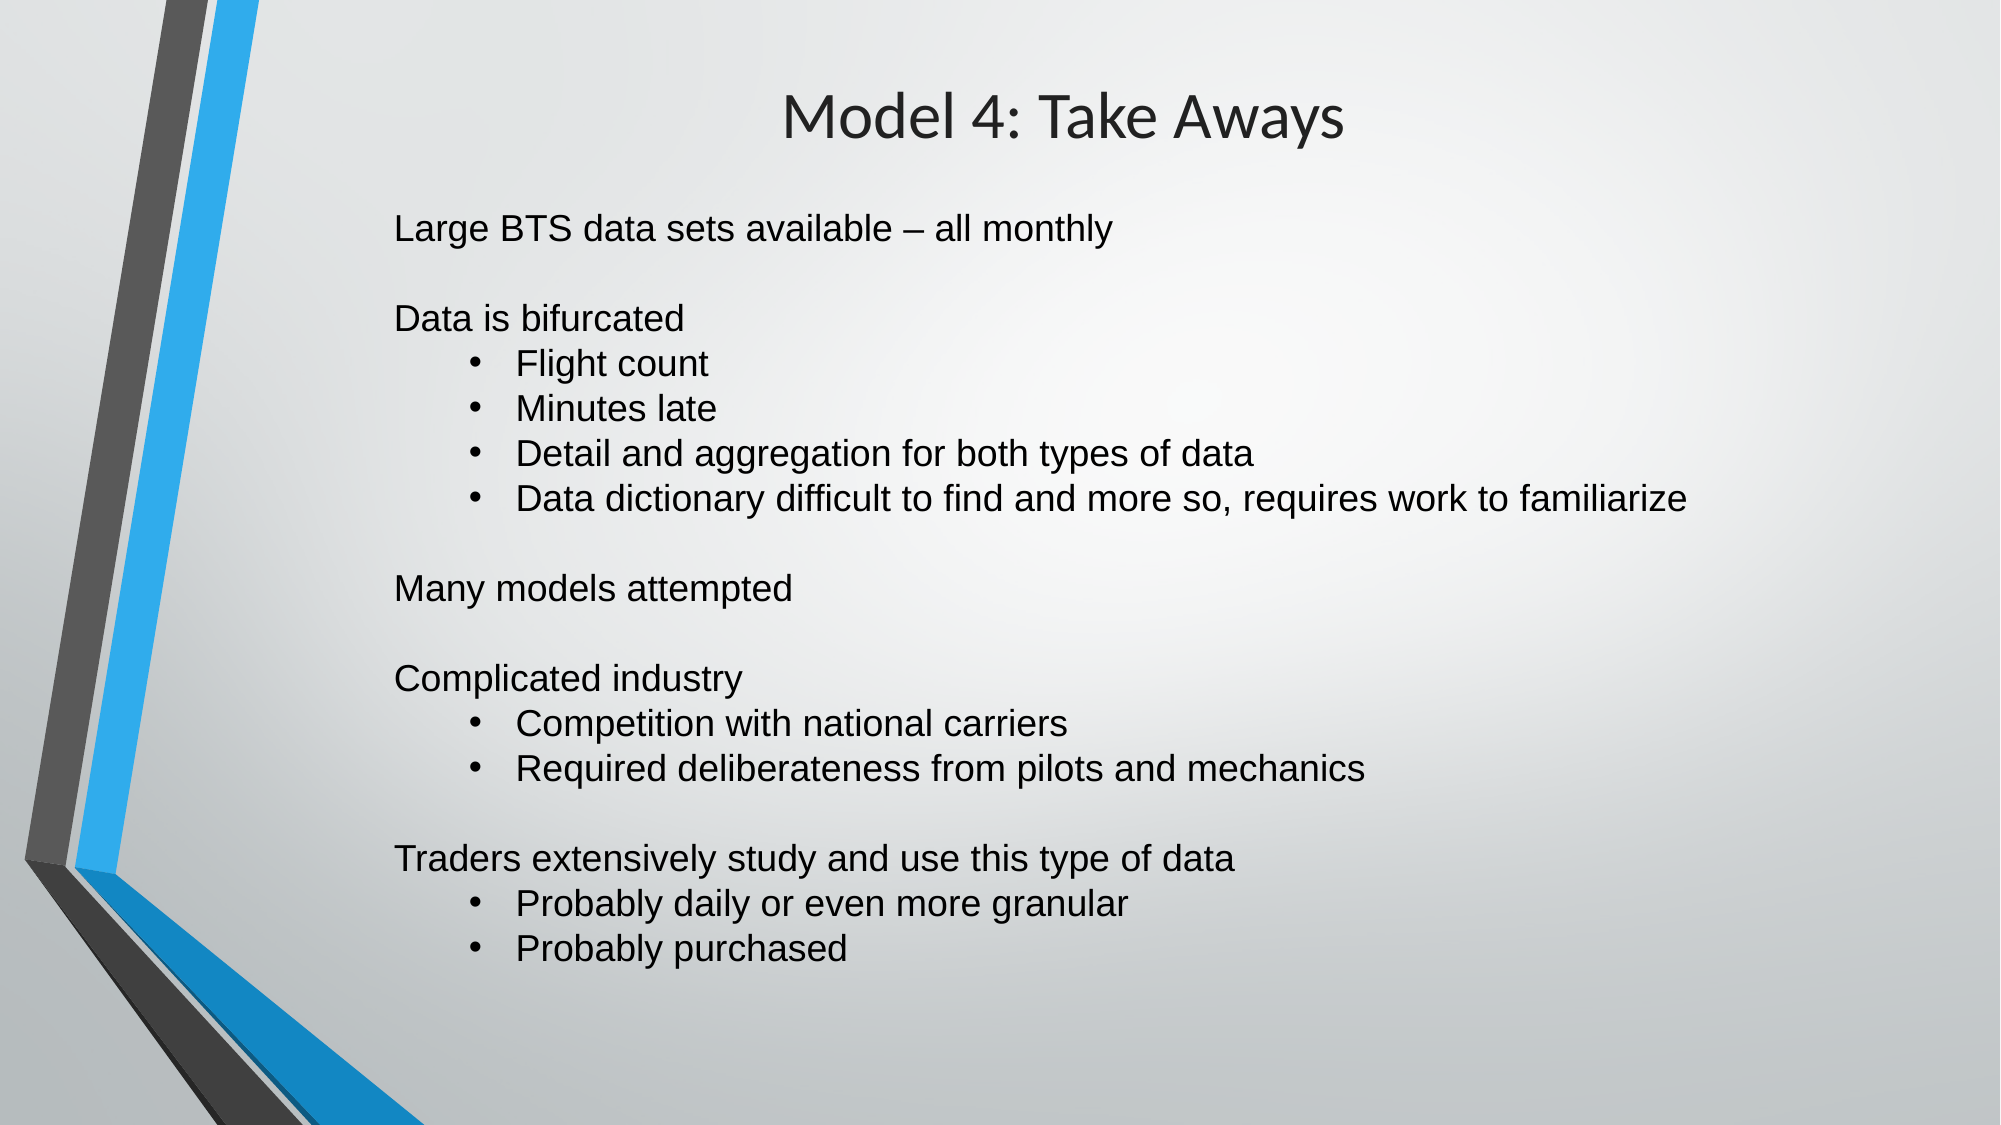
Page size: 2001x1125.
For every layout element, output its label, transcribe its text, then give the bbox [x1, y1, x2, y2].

text_box Large BTS data sets available – all monthly Data is bifurcated Flight count Minutes late Detail and aggregation for both types of data Data dictionary difficult to find and more so, requires work to familiarize Many models attempted Complicated industry Competition with national carriers Required deliberateness from pilots and mechanics Traders extensively study and use this type of data Probably daily or even more granular Probably purchased [378, 196, 1803, 977]
text_box Model 4: Take Aways [394, 0, 1733, 196]
